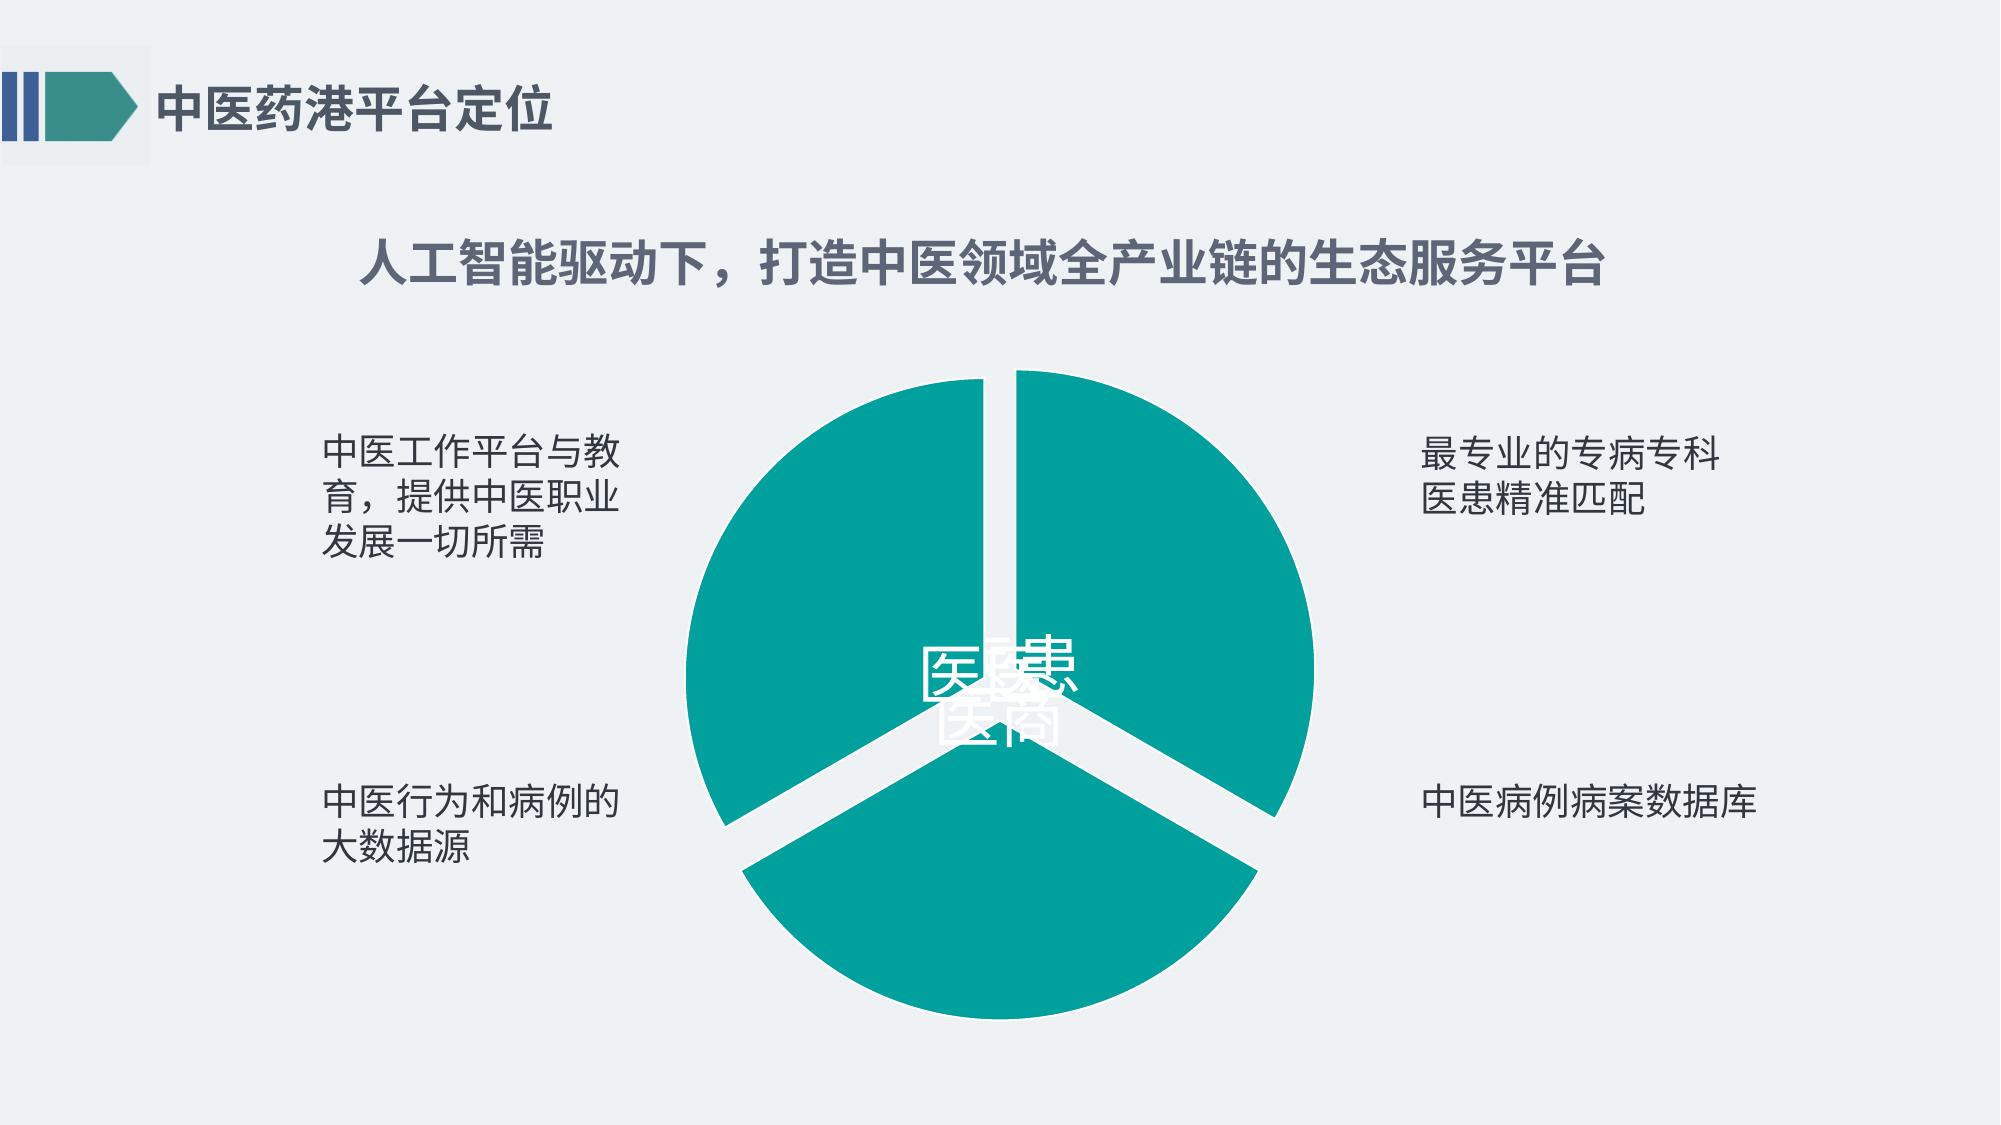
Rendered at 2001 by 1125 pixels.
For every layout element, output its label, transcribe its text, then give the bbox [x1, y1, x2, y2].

picture [2, 46, 151, 165]
text_box 中医药港平台定位 [151, 69, 570, 145]
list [137, 321, 1863, 1035]
text_box 人工智能驱动下，打造中医领域全产业链的生态服务平台 [343, 223, 1819, 299]
